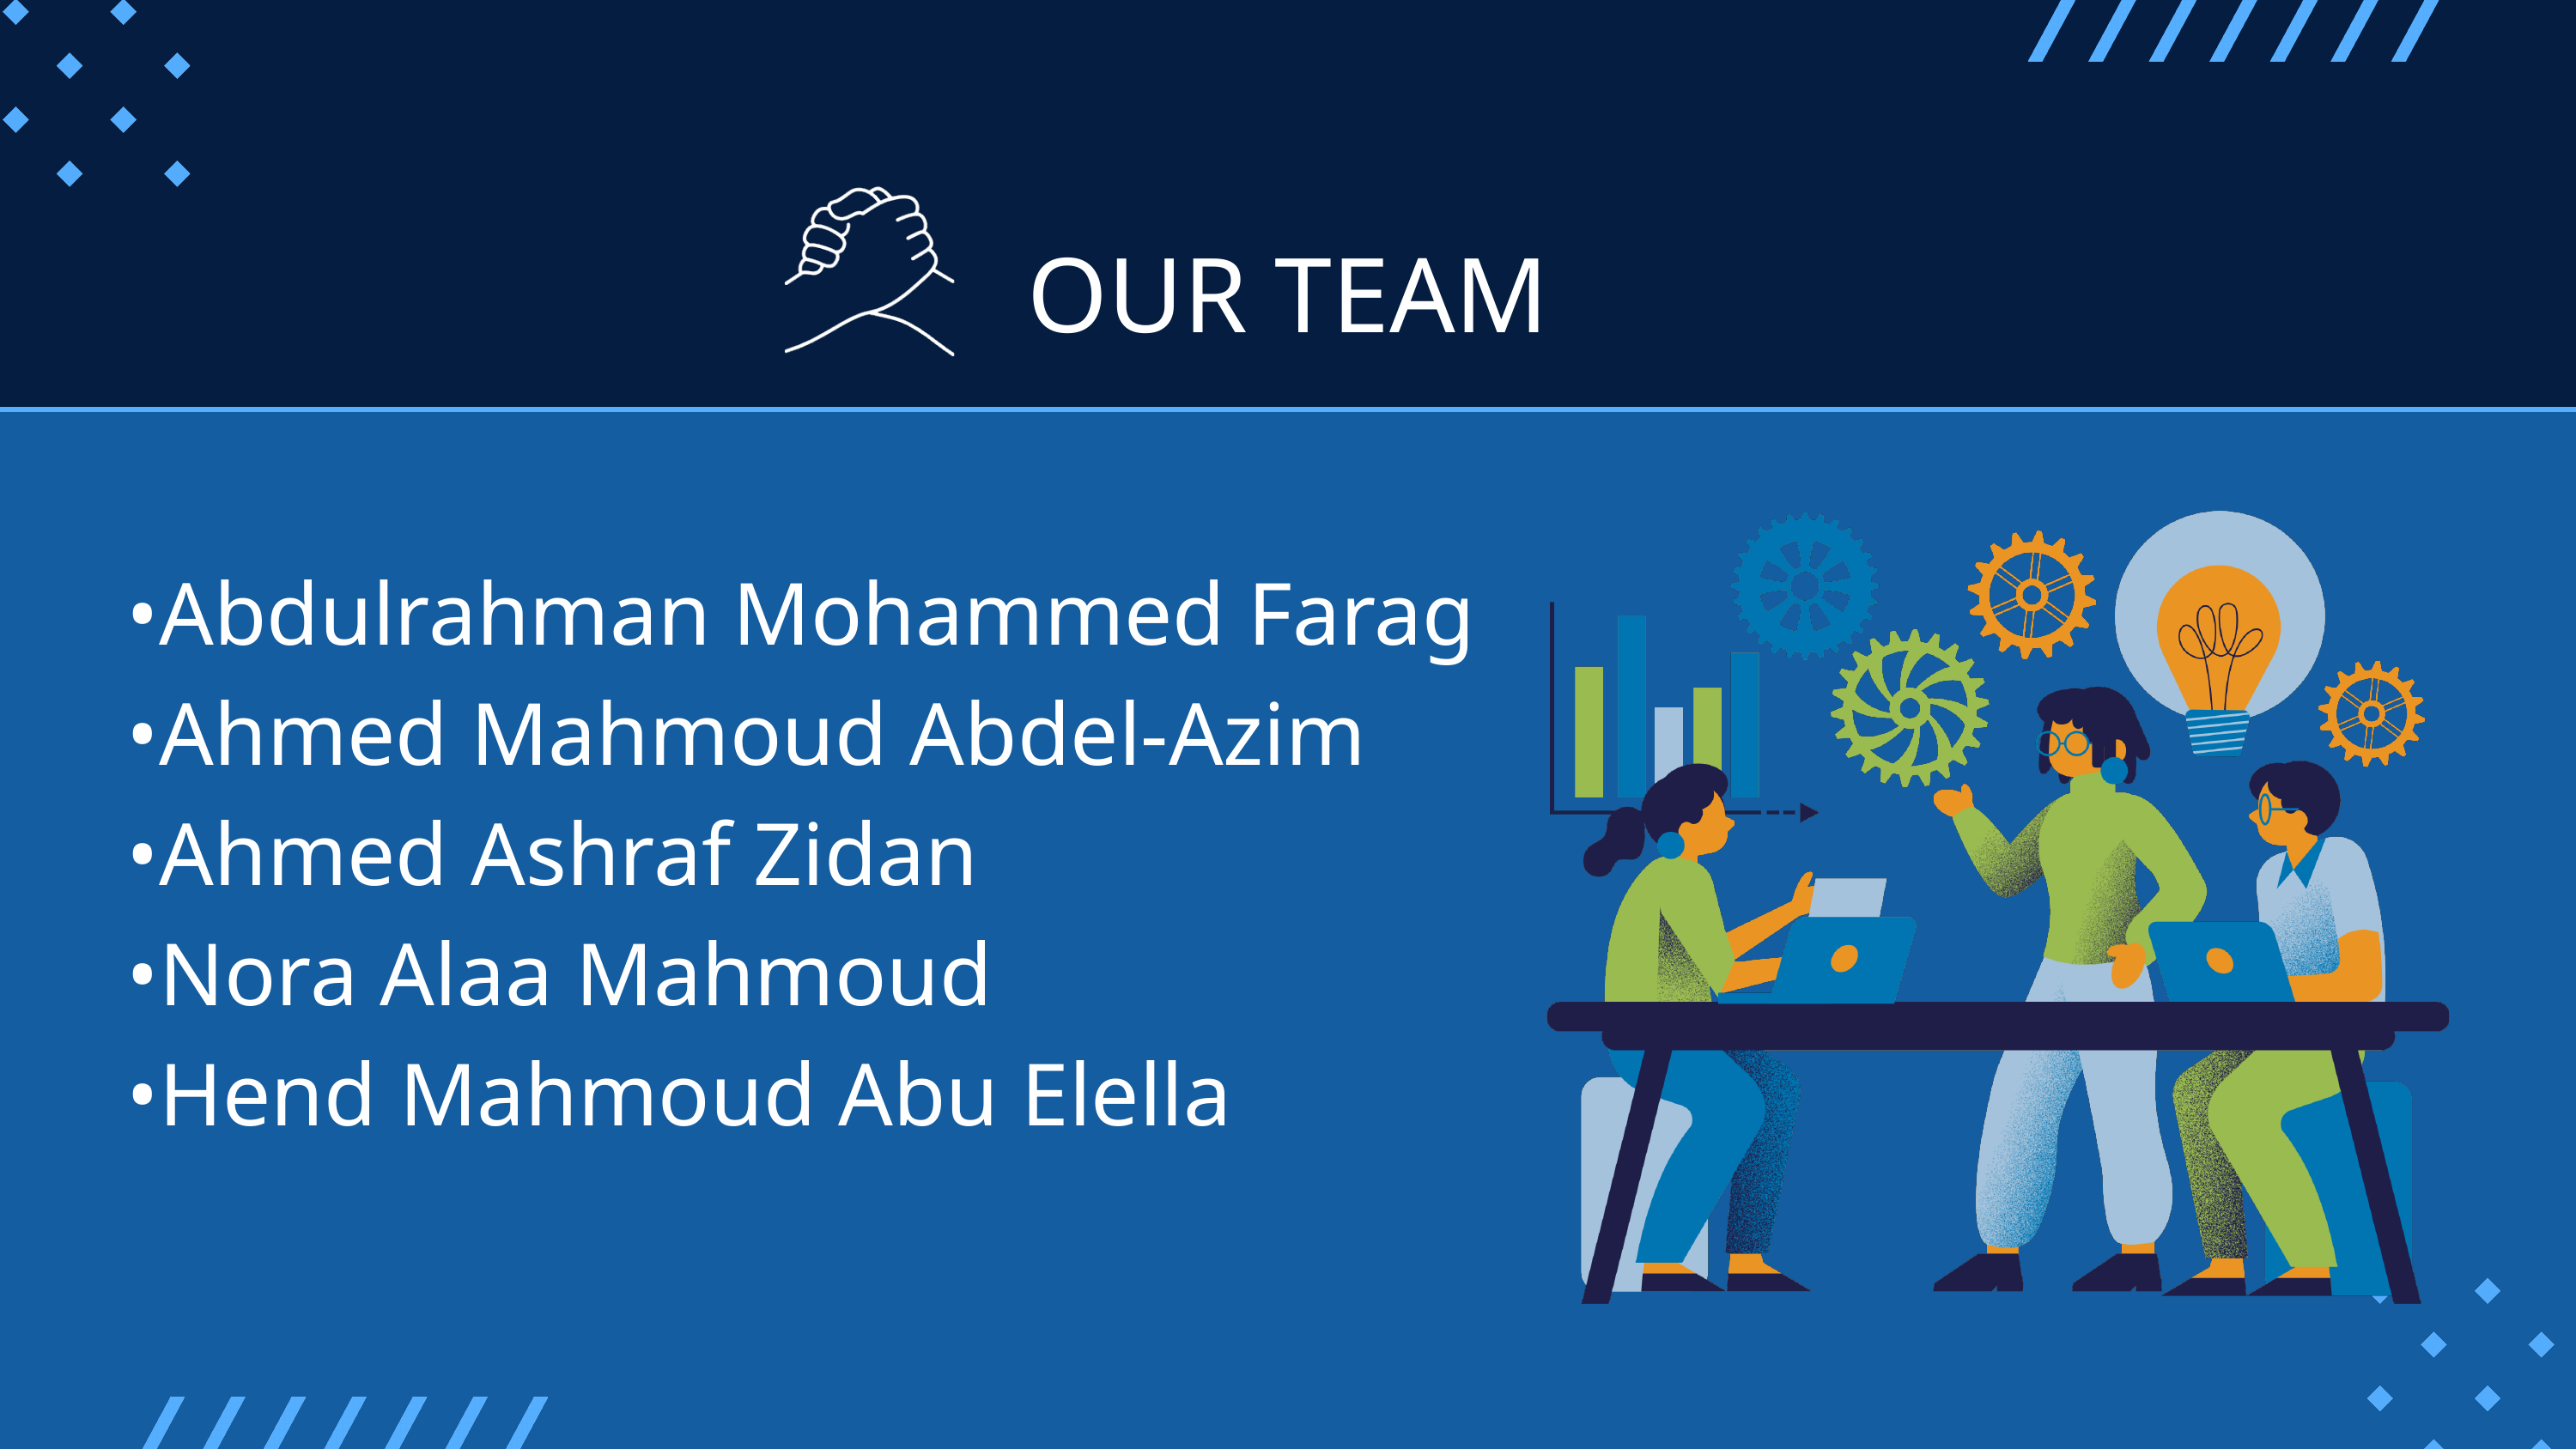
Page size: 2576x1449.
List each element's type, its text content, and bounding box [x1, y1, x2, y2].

text_box [2366, 1277, 2576, 1449]
text_box [126, 1397, 549, 1449]
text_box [0, 0, 2576, 410]
text_box •Abdulrahman Mohammed Farag •Ahmed Mahmoud Abdel-Azim •Ahmed Ashraf Zidan •Nora Alaa Mahmoud •Hend Mahmoud Abu Elella [126, 542, 1507, 1264]
text_box [1546, 511, 2450, 1304]
